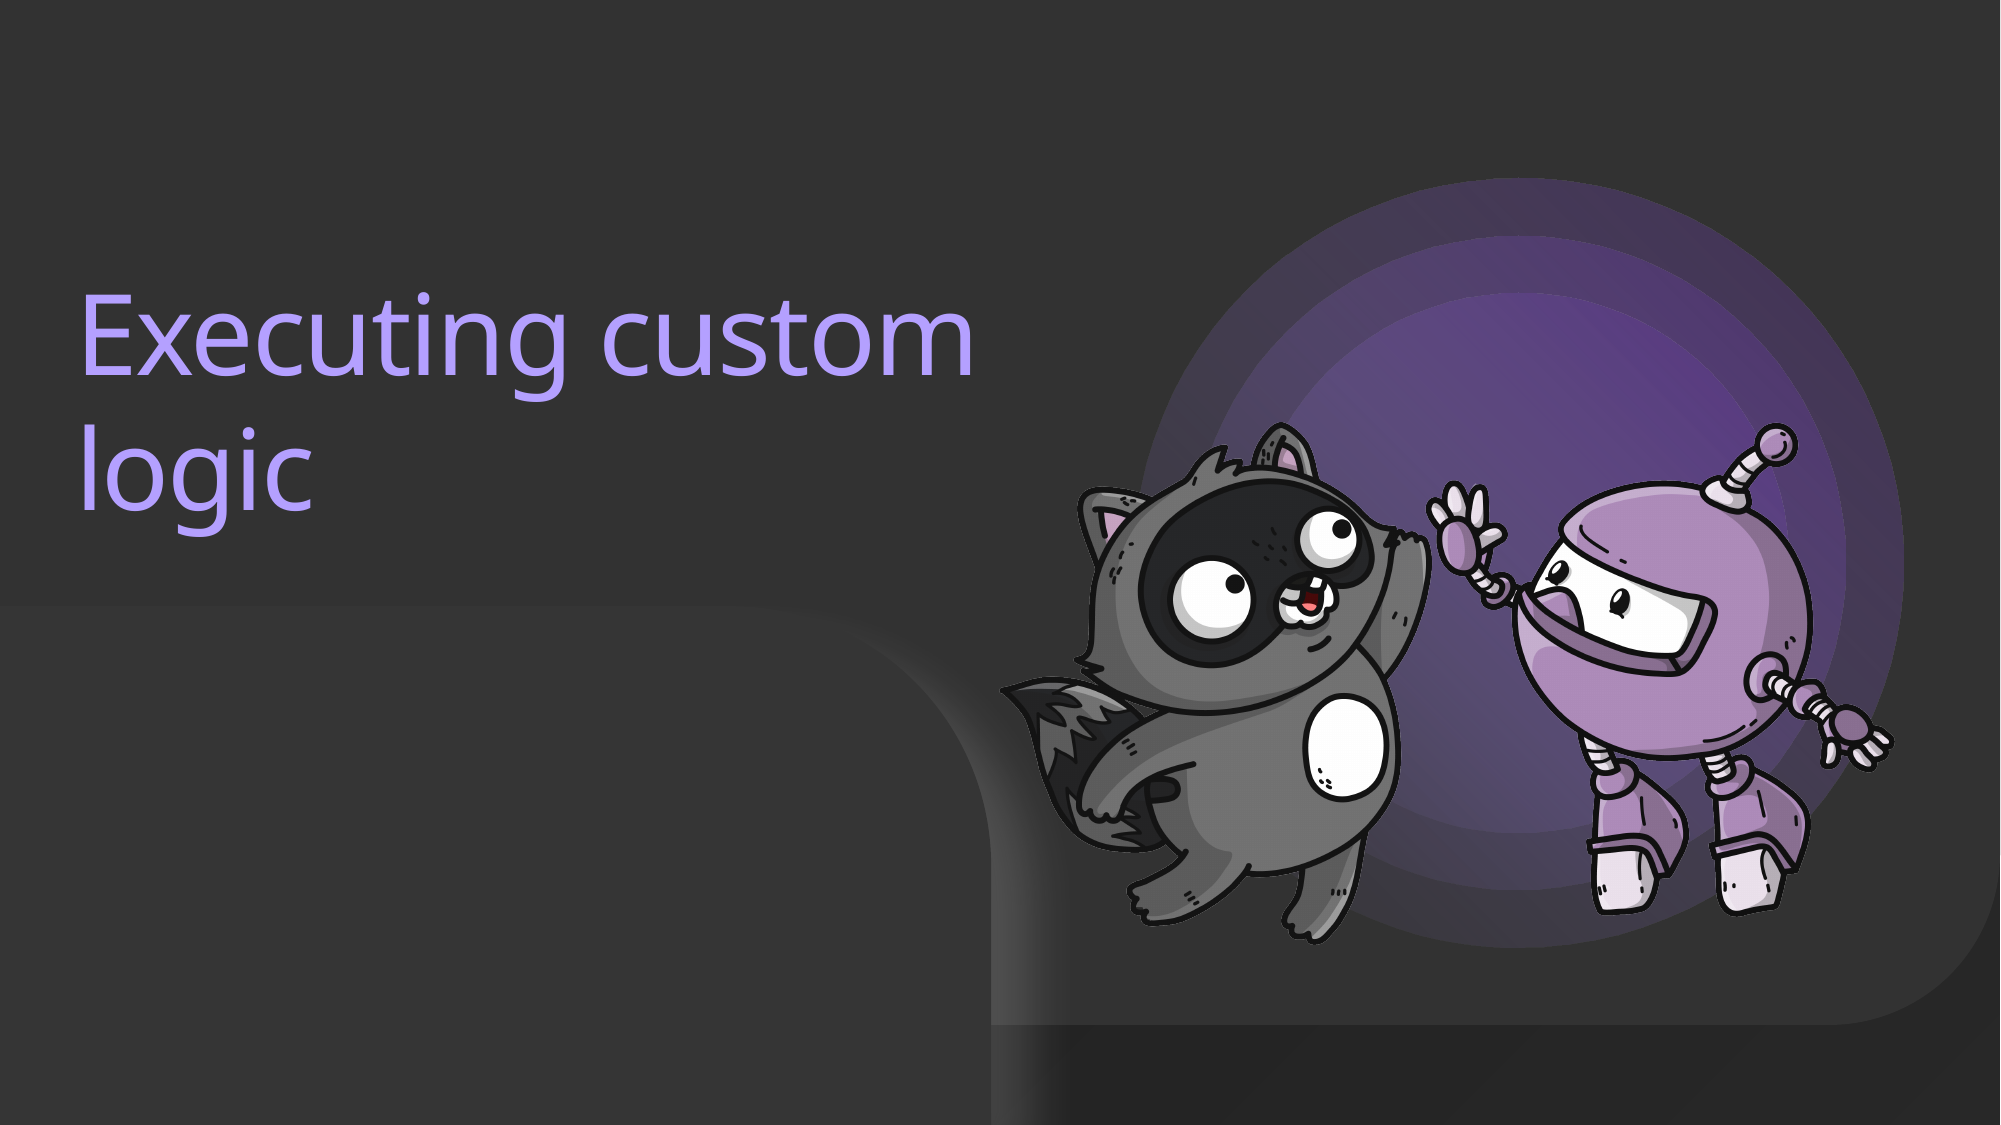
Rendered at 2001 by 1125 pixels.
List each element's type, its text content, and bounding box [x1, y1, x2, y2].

title Executing custom logic [75, 247, 1082, 551]
picture [999, 422, 1895, 945]
